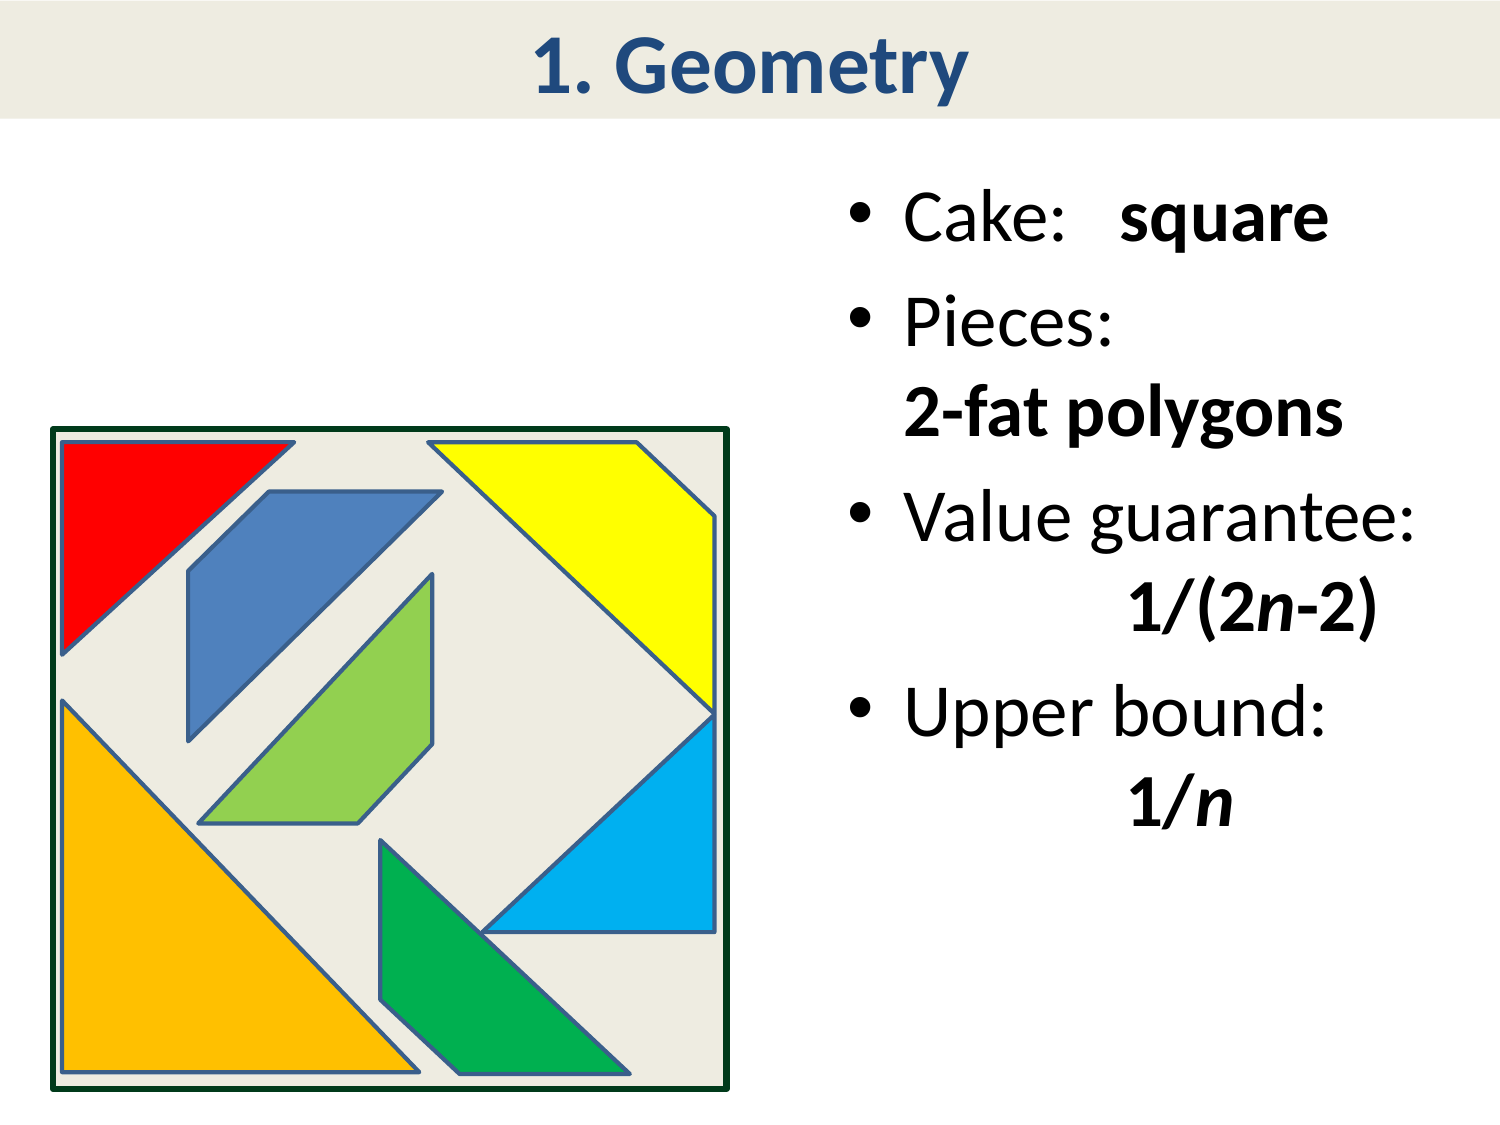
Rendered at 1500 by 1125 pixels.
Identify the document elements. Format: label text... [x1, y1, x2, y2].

title 1. Geometry [0, 0, 1500, 119]
text_box [186, 489, 445, 744]
text_box [426, 440, 717, 714]
text_box [59, 698, 422, 1075]
text_box [59, 440, 297, 657]
list Cake: square Pieces: 2-fat polygons Value guarantee: 1/(2n-2) Upper bound: 1/n [832, 159, 1500, 1012]
text_box [196, 571, 435, 826]
text_box [51, 427, 729, 1091]
text_box [480, 712, 717, 935]
text_box [378, 838, 632, 1077]
